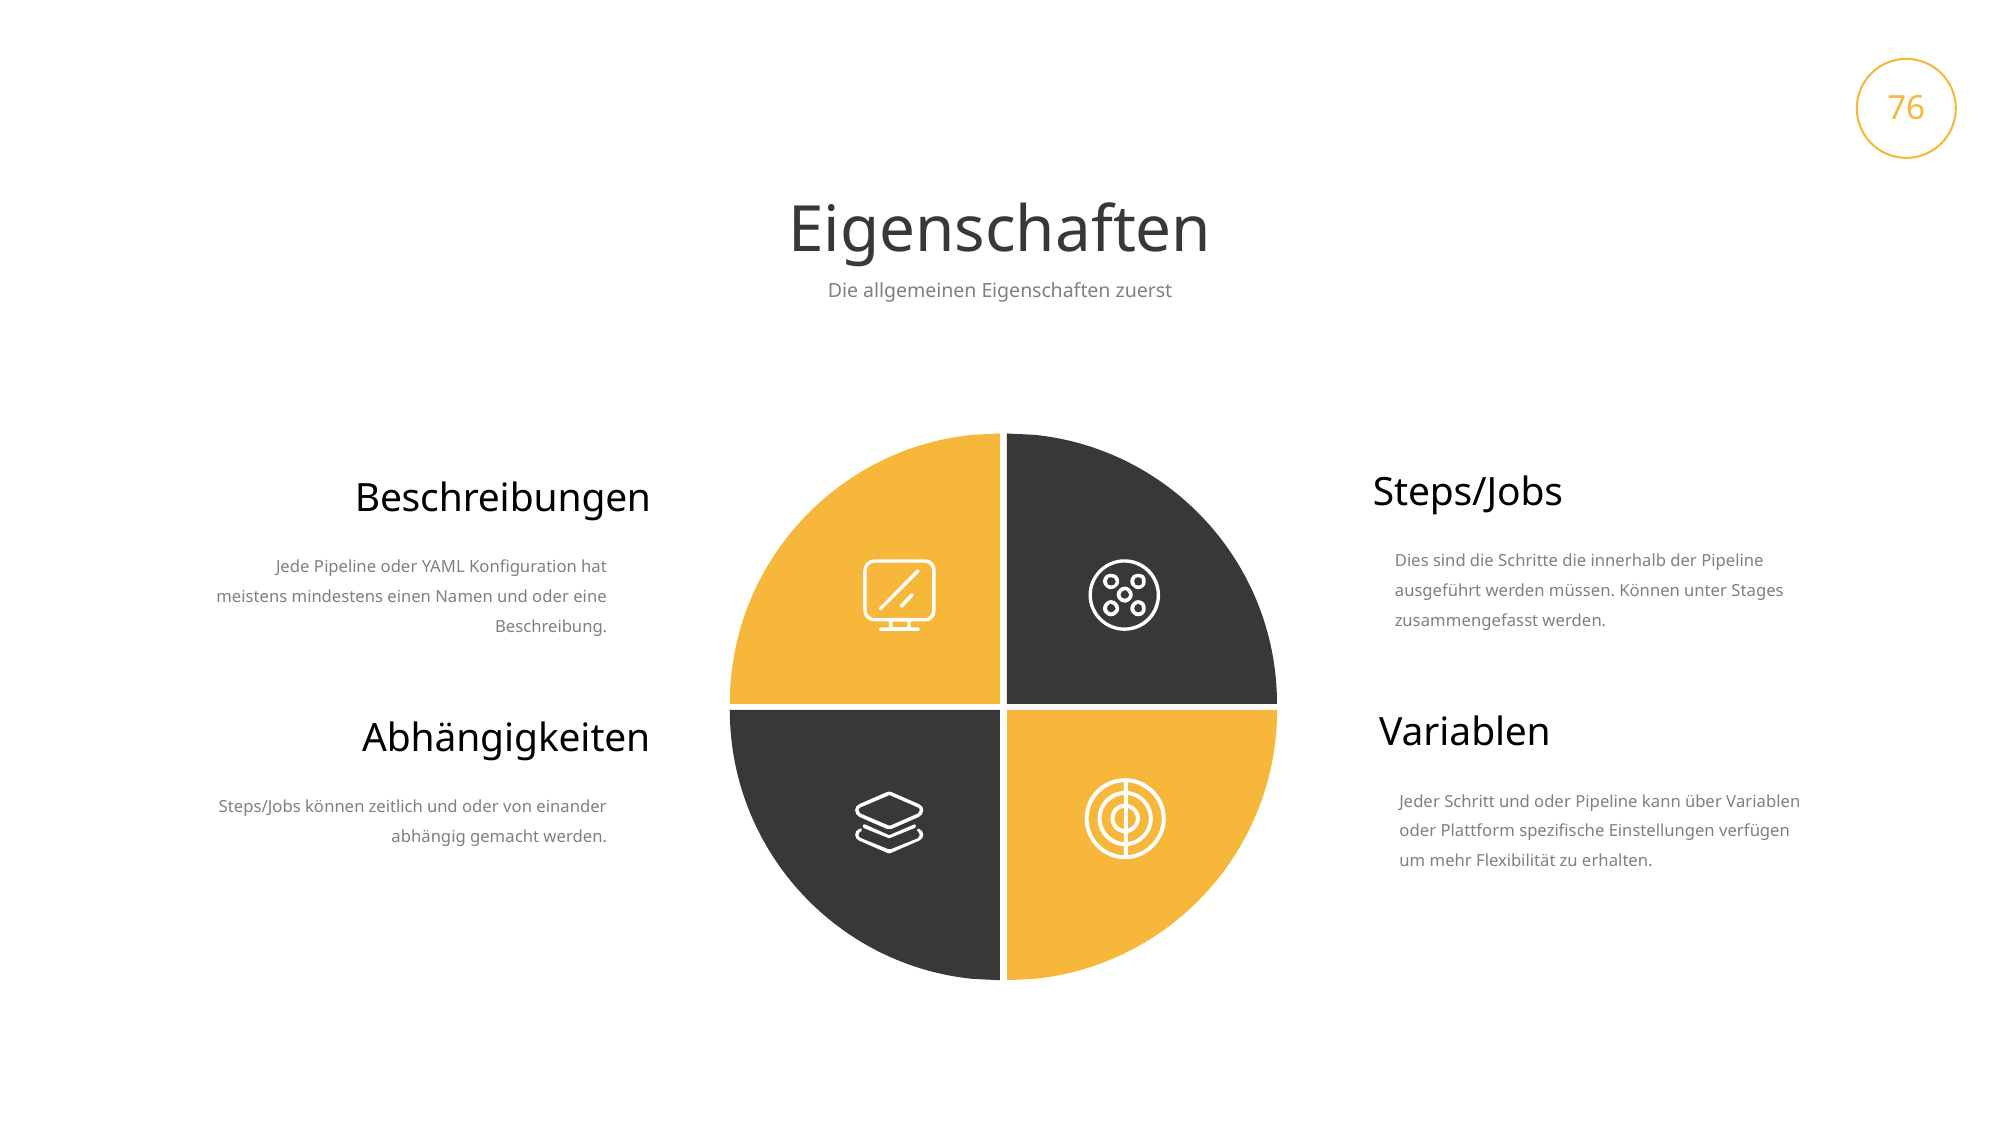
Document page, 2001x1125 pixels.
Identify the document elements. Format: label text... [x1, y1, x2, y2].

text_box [189, 465, 623, 642]
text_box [1006, 709, 1278, 981]
text_box Die allgemeinen Eigenschaften zuerst [805, 259, 1195, 310]
text_box Eigenschaften [773, 180, 1227, 272]
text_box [189, 705, 623, 852]
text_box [1380, 459, 1813, 636]
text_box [1384, 699, 1818, 876]
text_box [729, 709, 1000, 981]
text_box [729, 433, 1000, 704]
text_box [1006, 433, 1278, 704]
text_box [1856, 58, 1956, 158]
